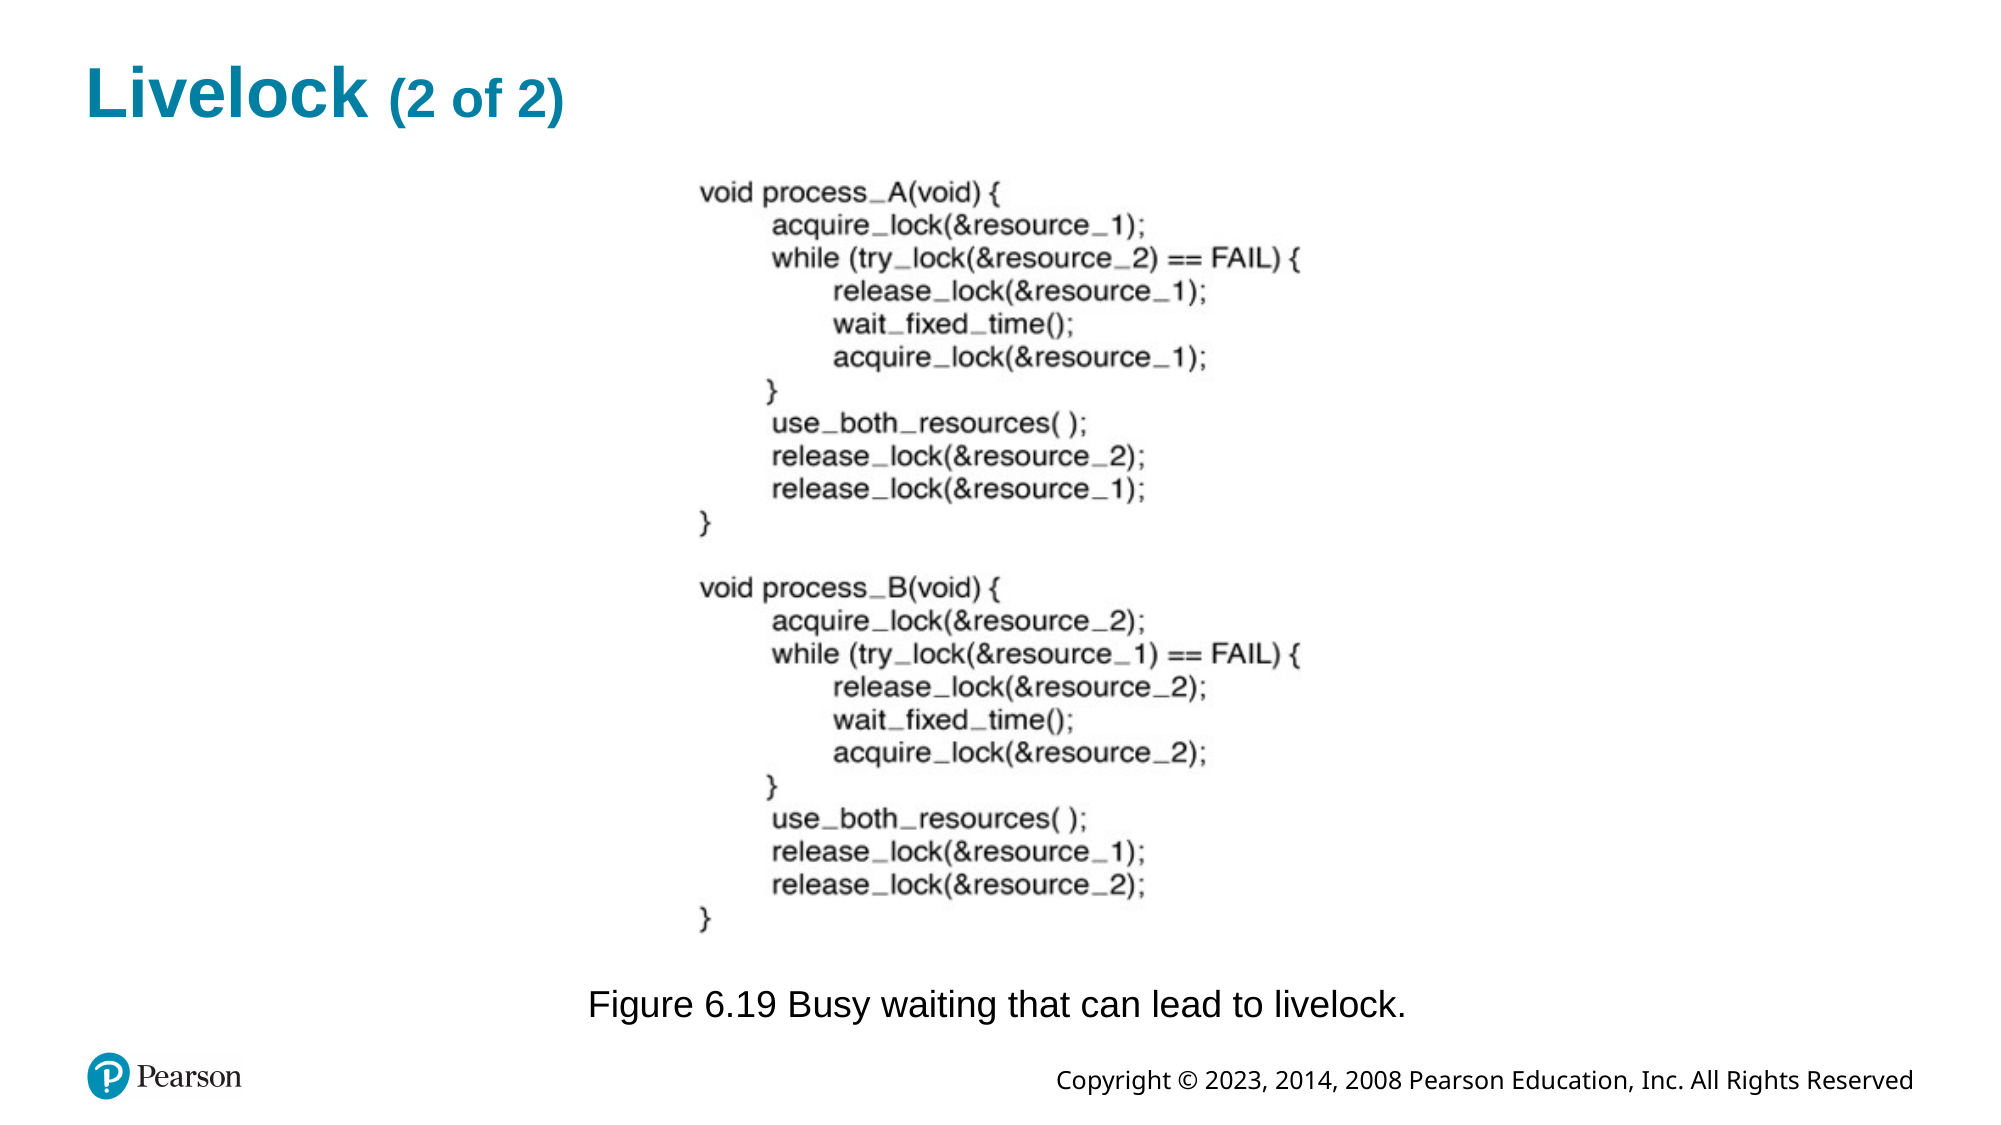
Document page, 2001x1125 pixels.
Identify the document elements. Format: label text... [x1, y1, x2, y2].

title Livelock (2 of 2) [85, 0, 1916, 187]
picture [86, 1051, 243, 1101]
picture [698, 179, 1302, 935]
list Figure 6.19 Busy waiting that can lead to livelock. [588, 680, 1413, 1125]
